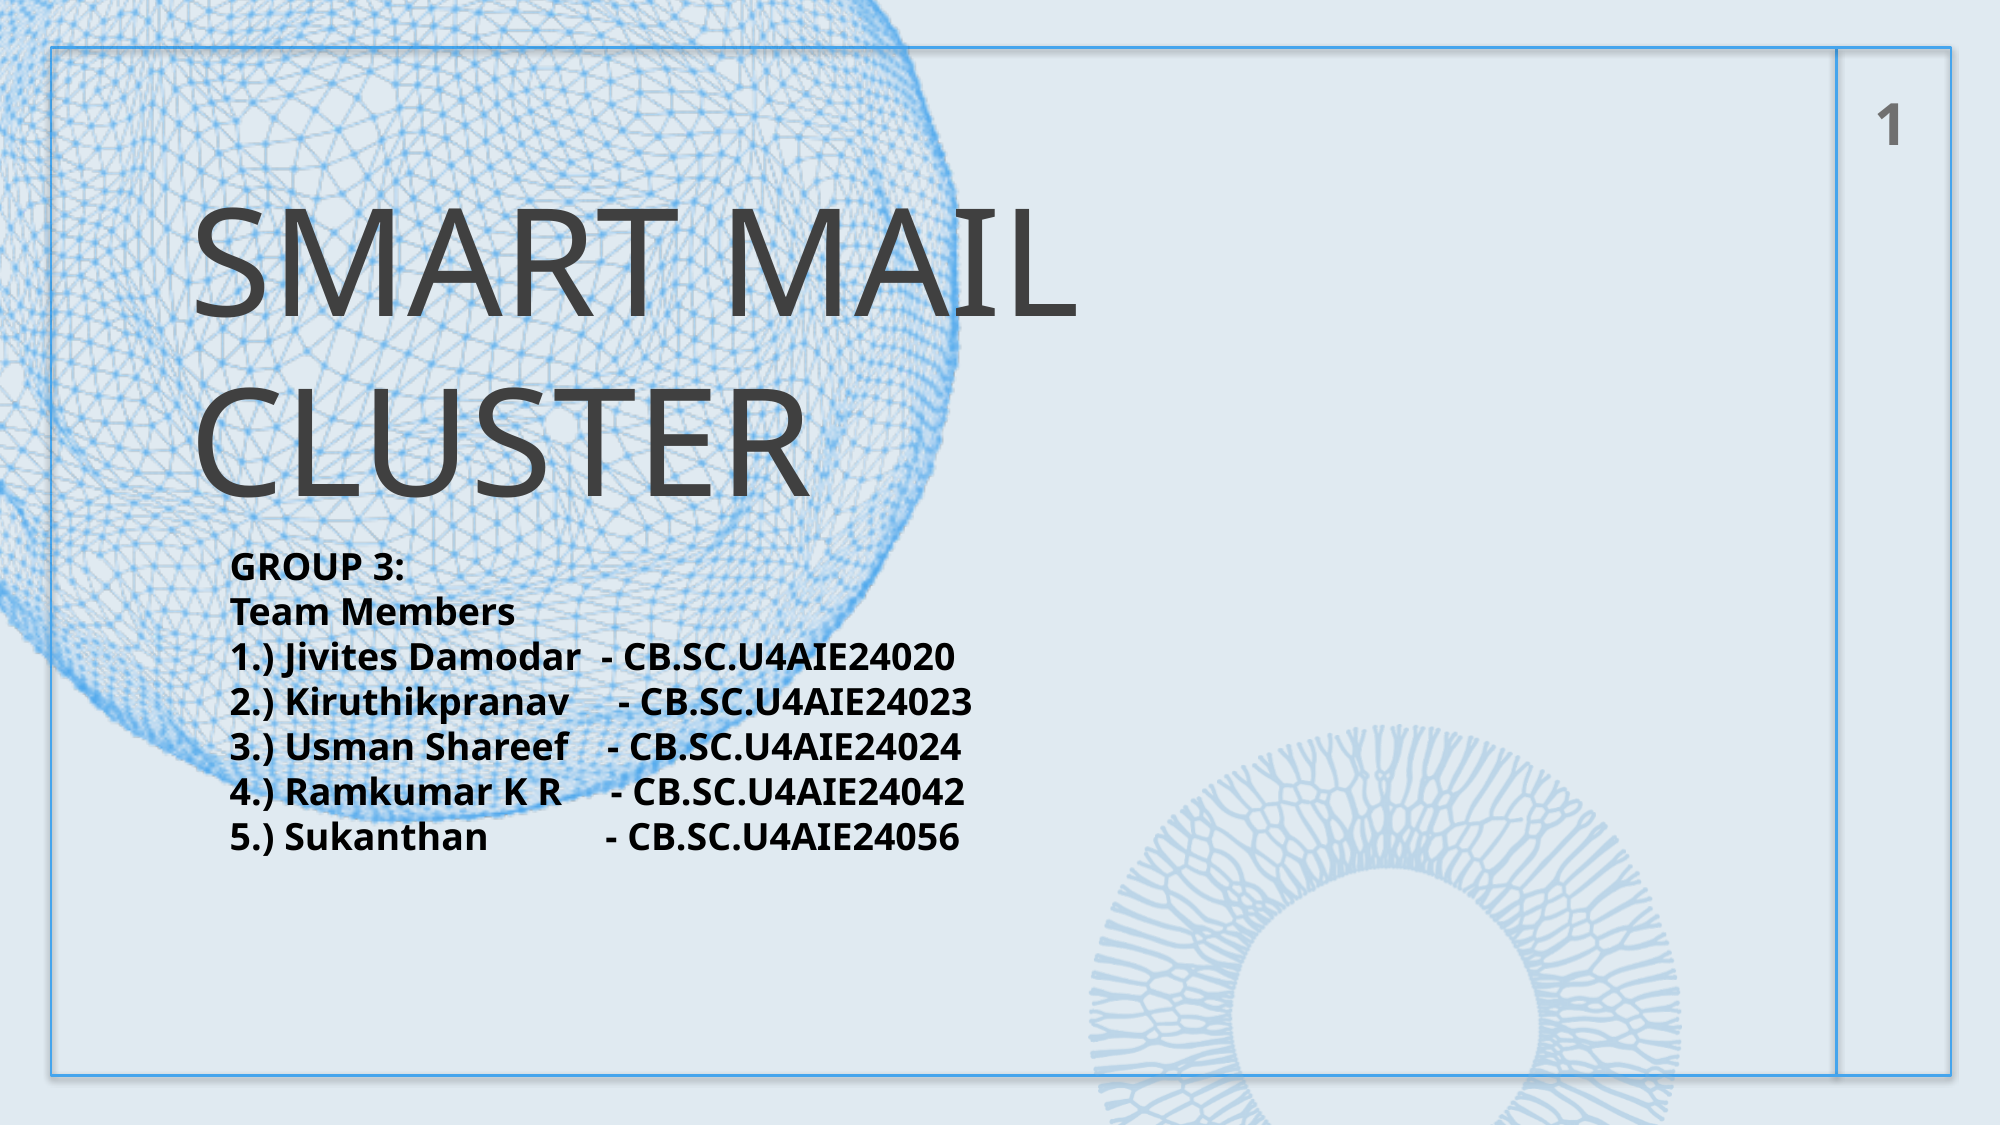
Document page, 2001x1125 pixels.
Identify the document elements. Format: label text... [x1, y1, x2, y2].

picture [0, 0, 1007, 872]
text_box GROUP 3: Team Members 1.) Jivites Damodar - CB.SC.U4AIE24020 2.) Kiruthikpranav - CB.SC.U4AIE24023 3.) Usman Shareef - CB.SC.U4AIE24024 4.) Ramkumar K R - CB.SC.U4AIE24042 5.) Sukanthan - CB.SC.U4AIE24056 [214, 535, 1136, 911]
title Smart Mail Cluster [189, 48, 1702, 644]
slide_number 1 [1822, 48, 1961, 175]
